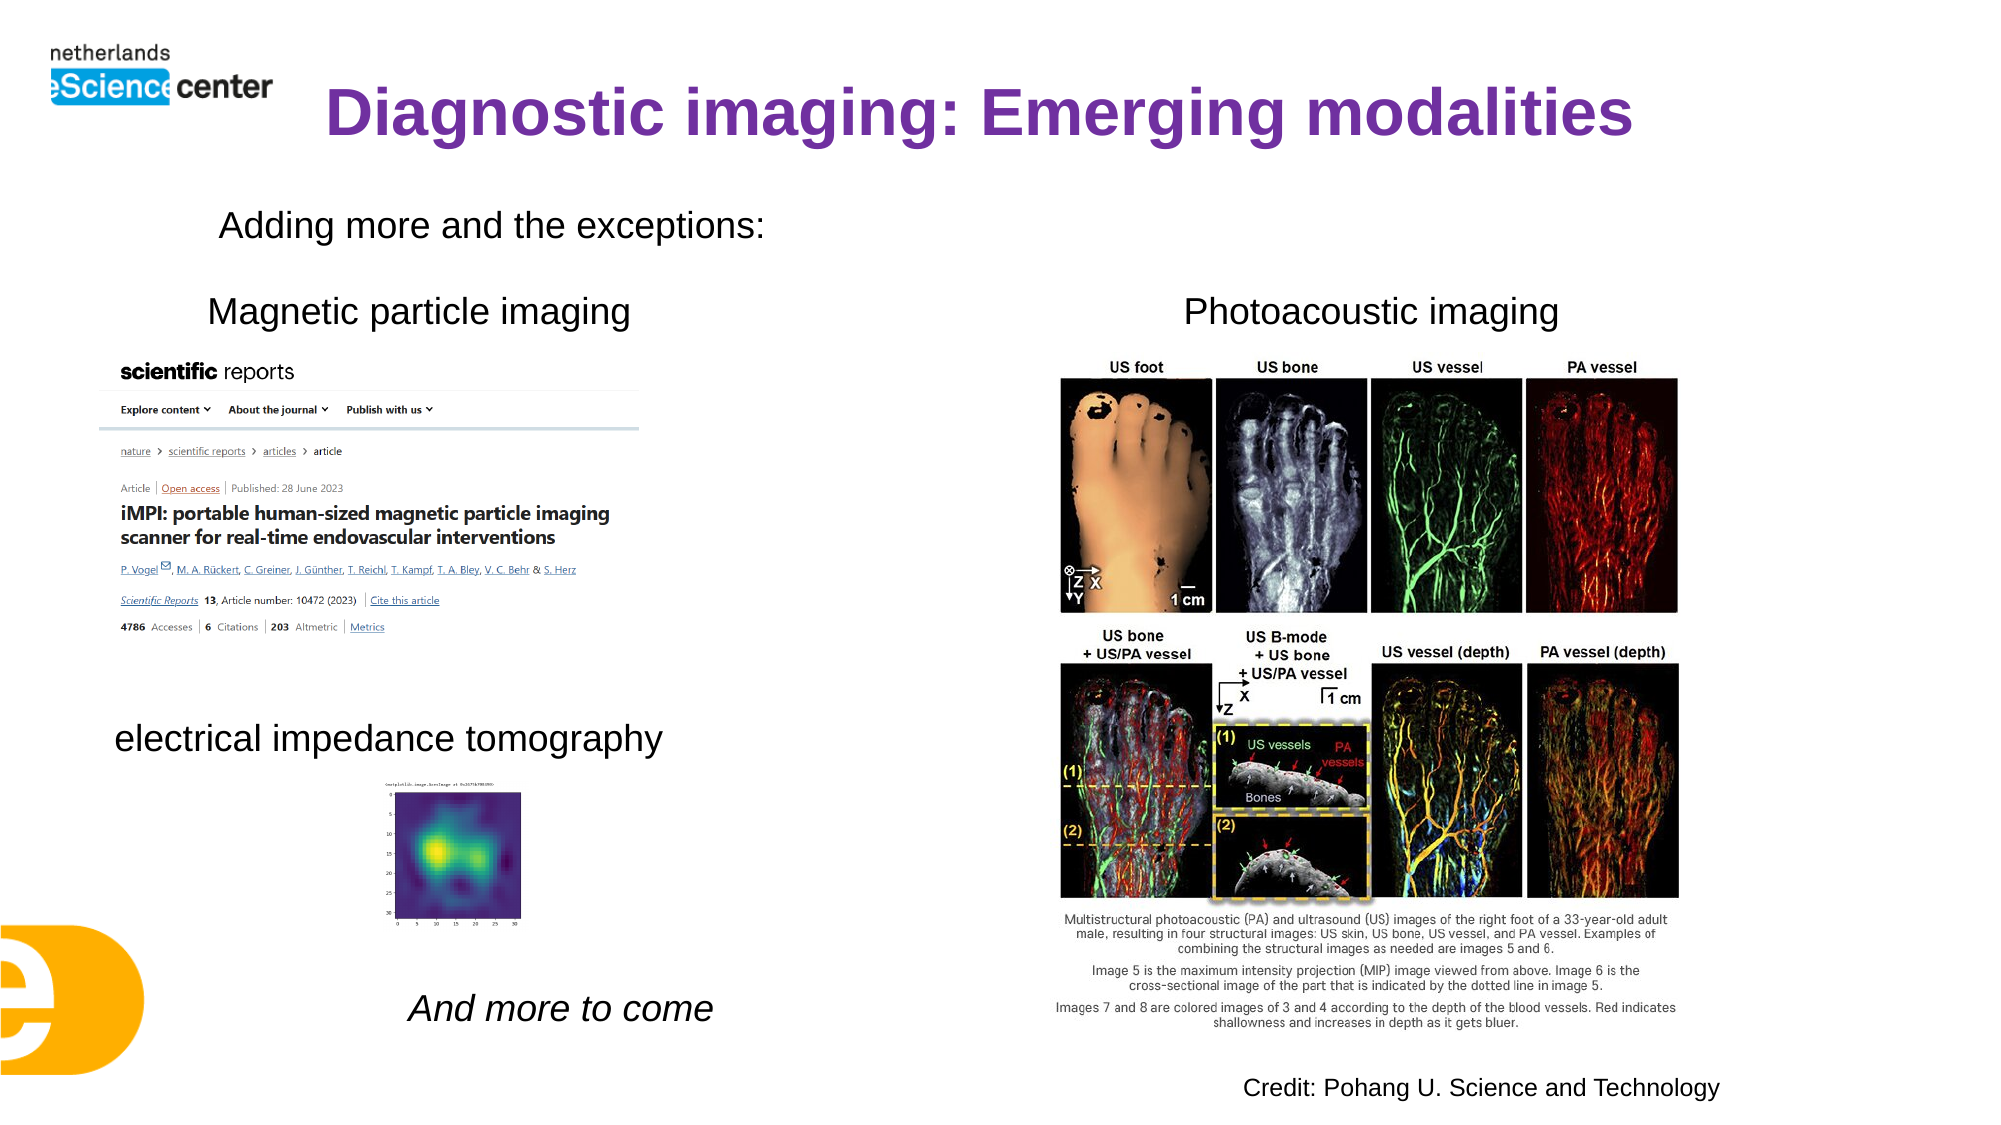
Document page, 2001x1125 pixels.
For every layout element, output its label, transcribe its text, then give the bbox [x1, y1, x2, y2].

text_box Credit: Pohang U. Science and Technology [1228, 1063, 1737, 1109]
text_box electrical impedance tomography And more to come [99, 706, 1046, 1037]
text_box Adding more and the exceptions: [203, 193, 854, 254]
text_box Diagnostic imaging: Emerging modalities [310, 61, 1666, 227]
text_box Magnetic particle imaging [192, 280, 647, 340]
picture [0, 0, 2001, 1125]
text_box Photoacoustic imaging [1168, 280, 1629, 340]
